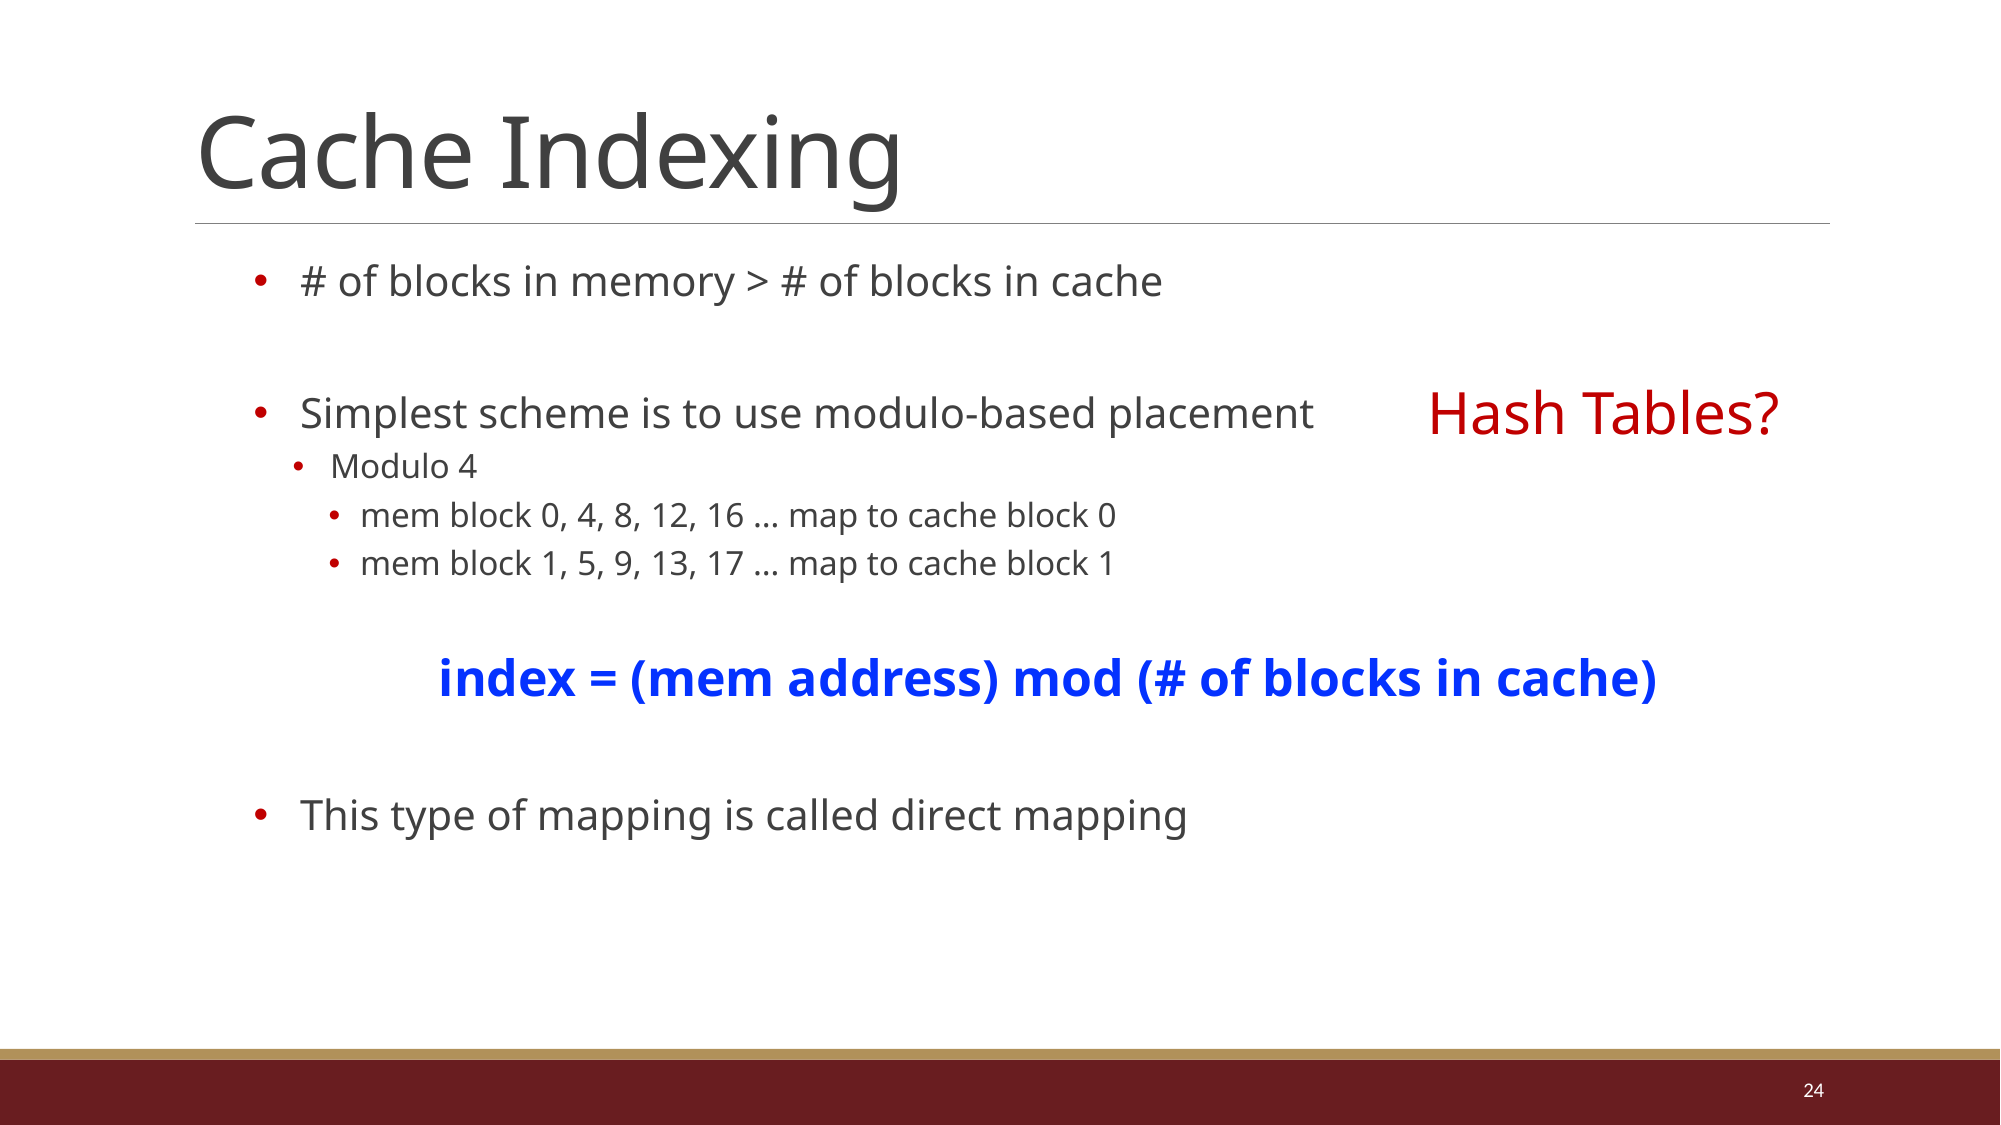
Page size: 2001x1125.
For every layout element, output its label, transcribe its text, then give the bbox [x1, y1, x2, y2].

text_box Hash Tables? [1412, 368, 1795, 454]
slide_number 24 [1624, 1059, 1840, 1120]
list # of blocks in memory > # of blocks in cache Simplest scheme is to use modulo-based placement Modulo 4 mem block 0, 4, 8, 12, 16 … map to cache block 0 mem block 1, 5, 9, 13, 17 … map to cache block 1 index = (mem address) mod (# of blocks in cache) This type of mapping is called direct mapping [180, 253, 1830, 963]
title Cache Indexing [180, 47, 1830, 217]
